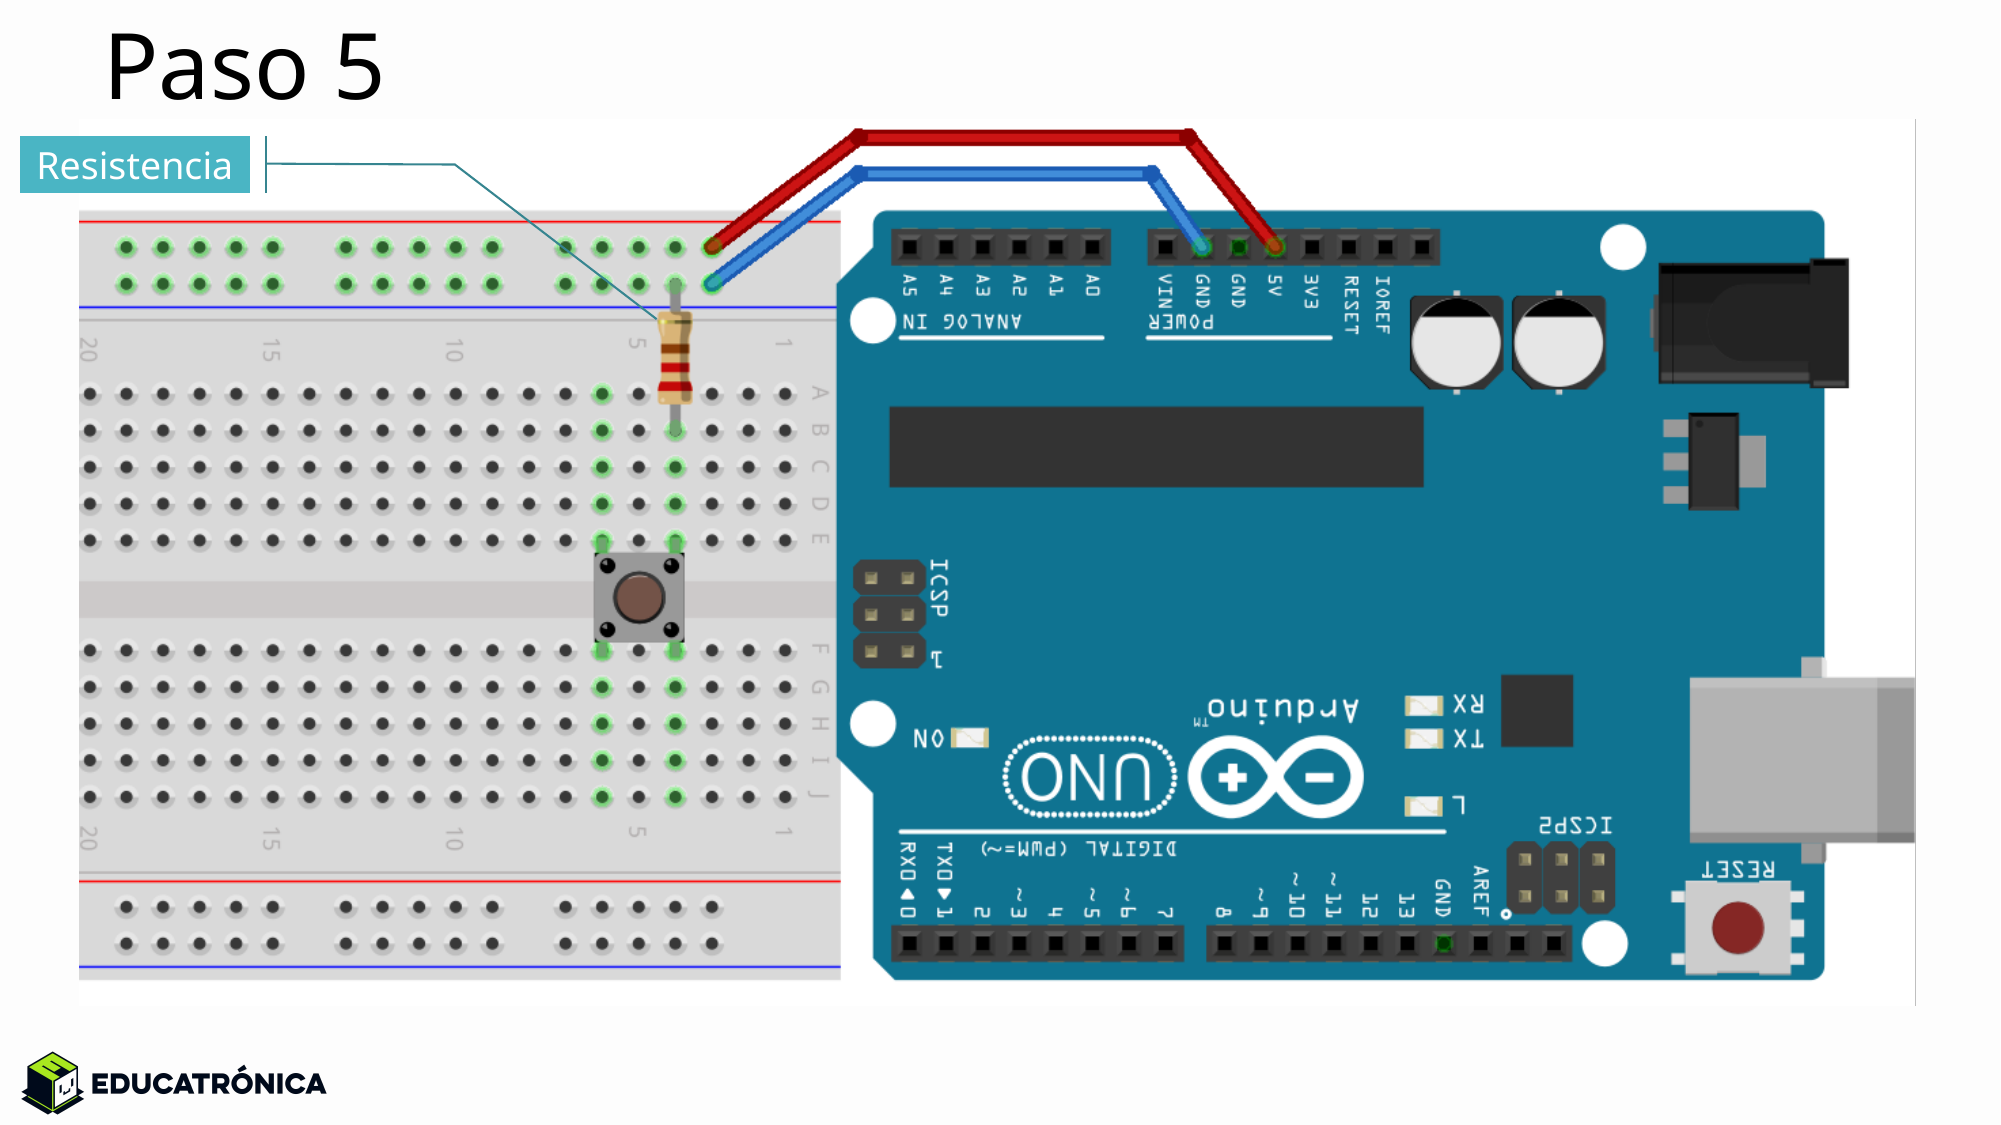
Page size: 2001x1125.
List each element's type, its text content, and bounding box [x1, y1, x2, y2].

picture [19, 1048, 330, 1118]
picture [79, 119, 1921, 1006]
text_box Resistencia [20, 136, 79, 193]
title Paso 5 [88, 7, 1912, 119]
